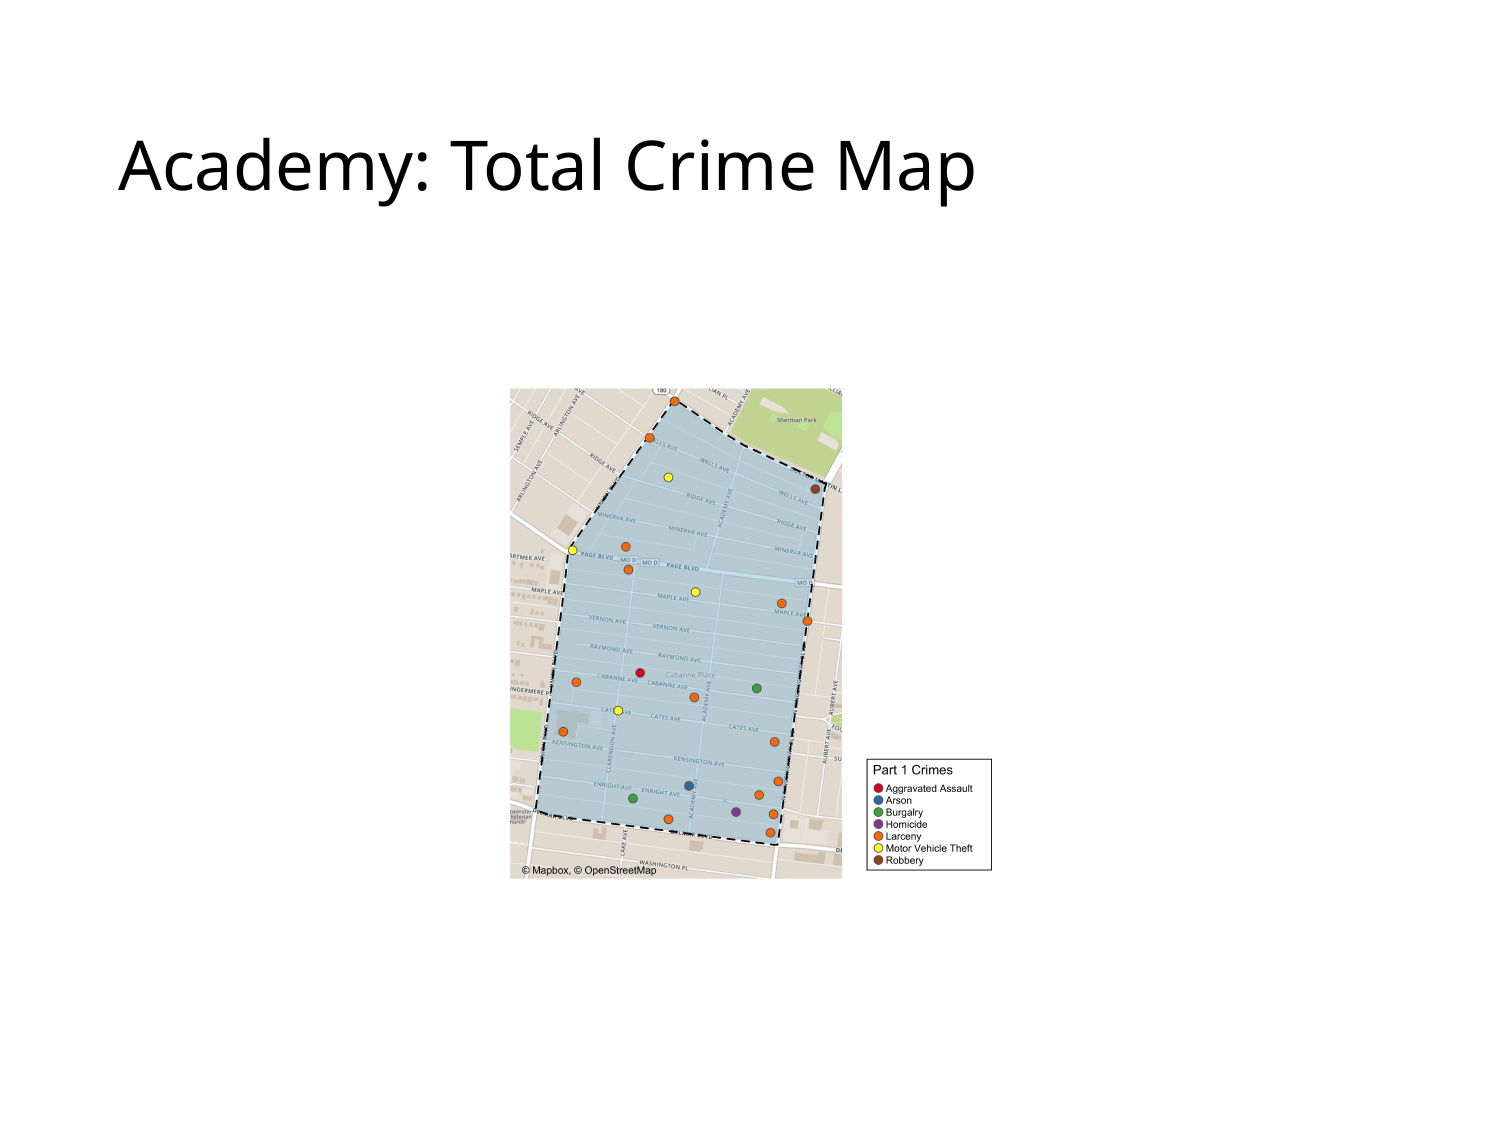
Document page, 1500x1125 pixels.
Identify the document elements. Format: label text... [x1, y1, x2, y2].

title Academy: Total Crime Map [103, 59, 1397, 278]
picture [499, 262, 1003, 1005]
